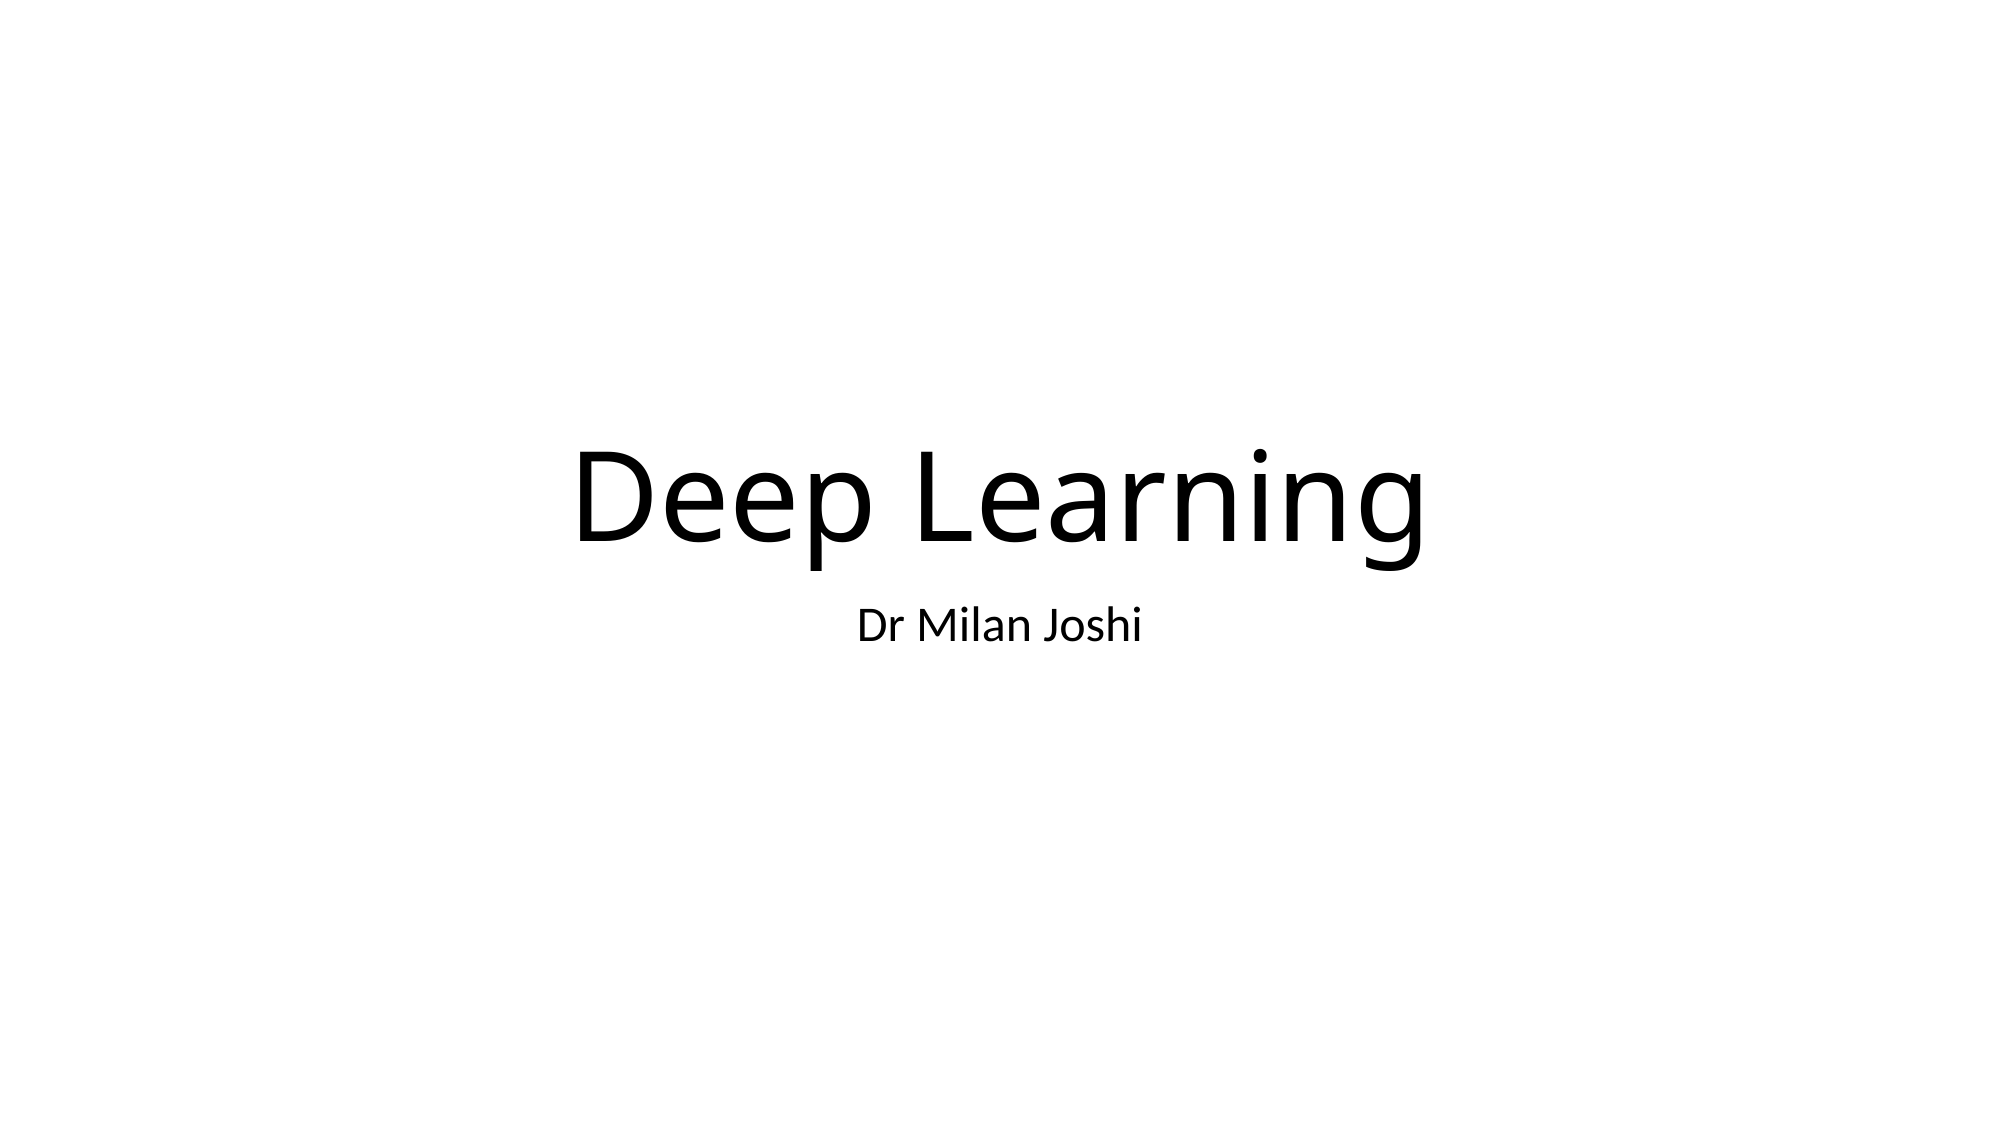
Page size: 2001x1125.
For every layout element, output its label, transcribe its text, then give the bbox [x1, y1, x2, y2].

subtitle Dr Milan Joshi [249, 590, 1750, 863]
title Deep Learning [249, 184, 1750, 576]
